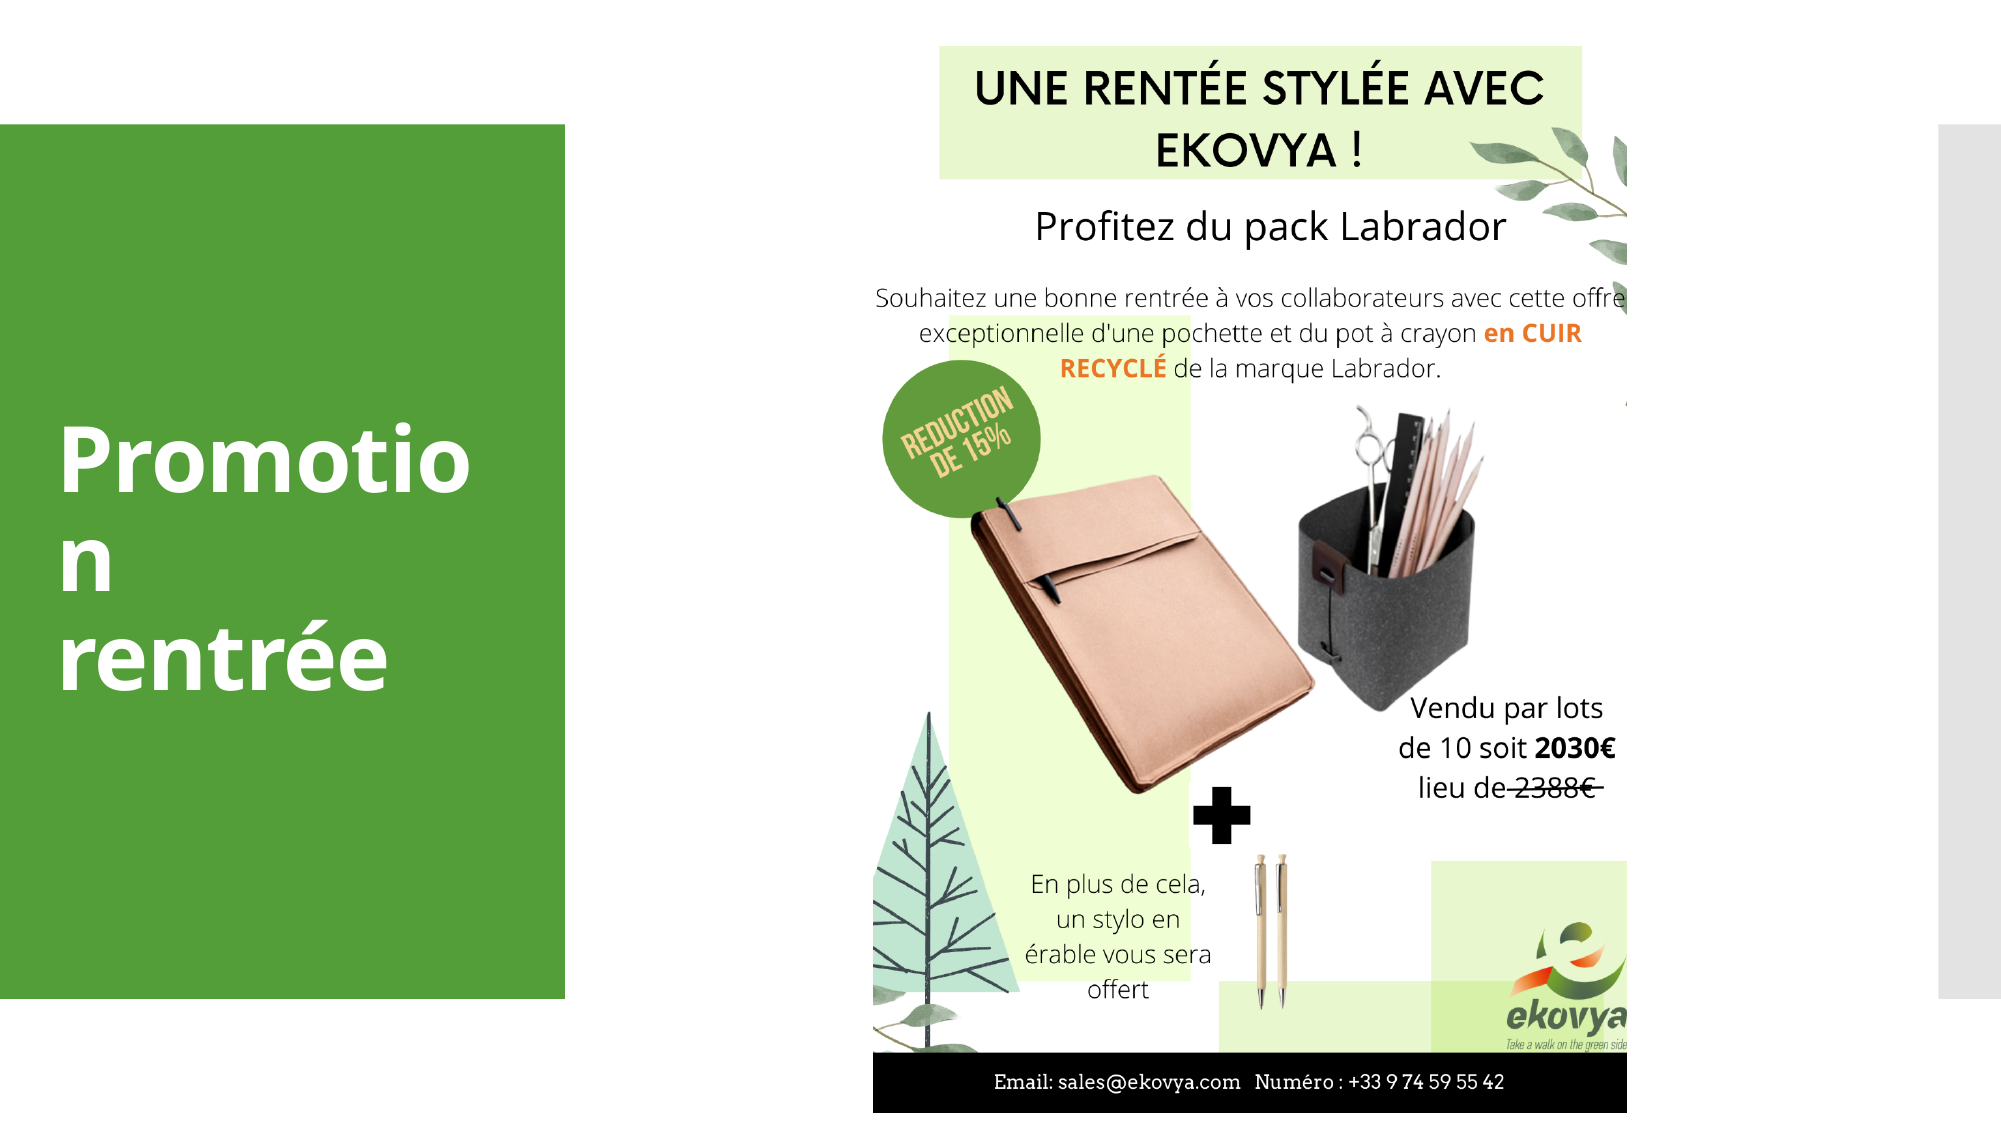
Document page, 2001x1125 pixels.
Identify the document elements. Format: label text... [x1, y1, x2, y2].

title Promotion rentrée [41, 184, 525, 940]
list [872, 45, 1627, 1113]
